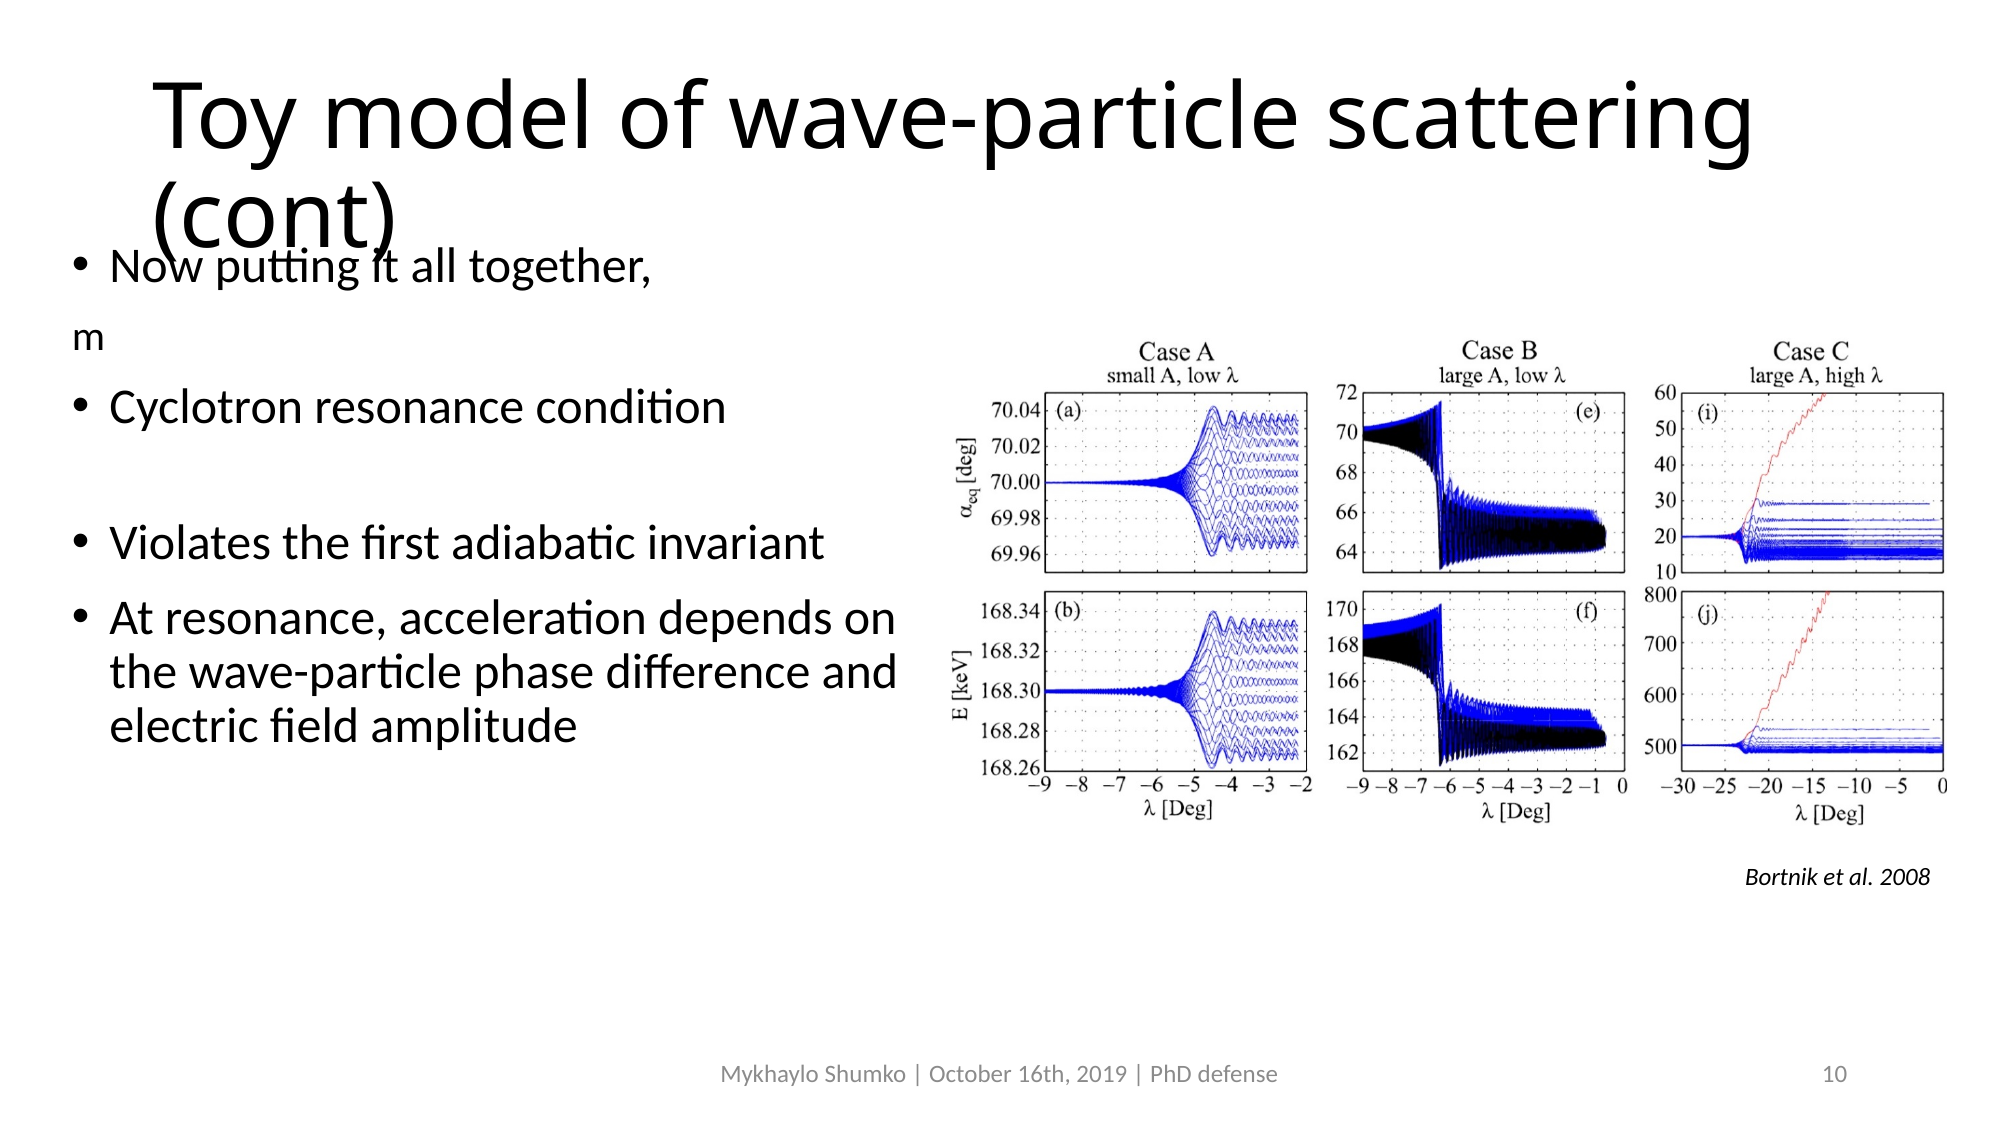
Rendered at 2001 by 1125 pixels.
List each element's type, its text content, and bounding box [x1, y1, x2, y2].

slide_number 10 [1412, 1042, 1863, 1103]
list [950, 327, 1947, 826]
title Toy model of wave-particle scattering (cont) [137, 59, 1863, 278]
footer Mykhaylo Shumko | October 16th, 2019 | PhD defense [662, 1042, 1338, 1103]
text_box Bortnik et al. 2008 [1730, 852, 1970, 898]
